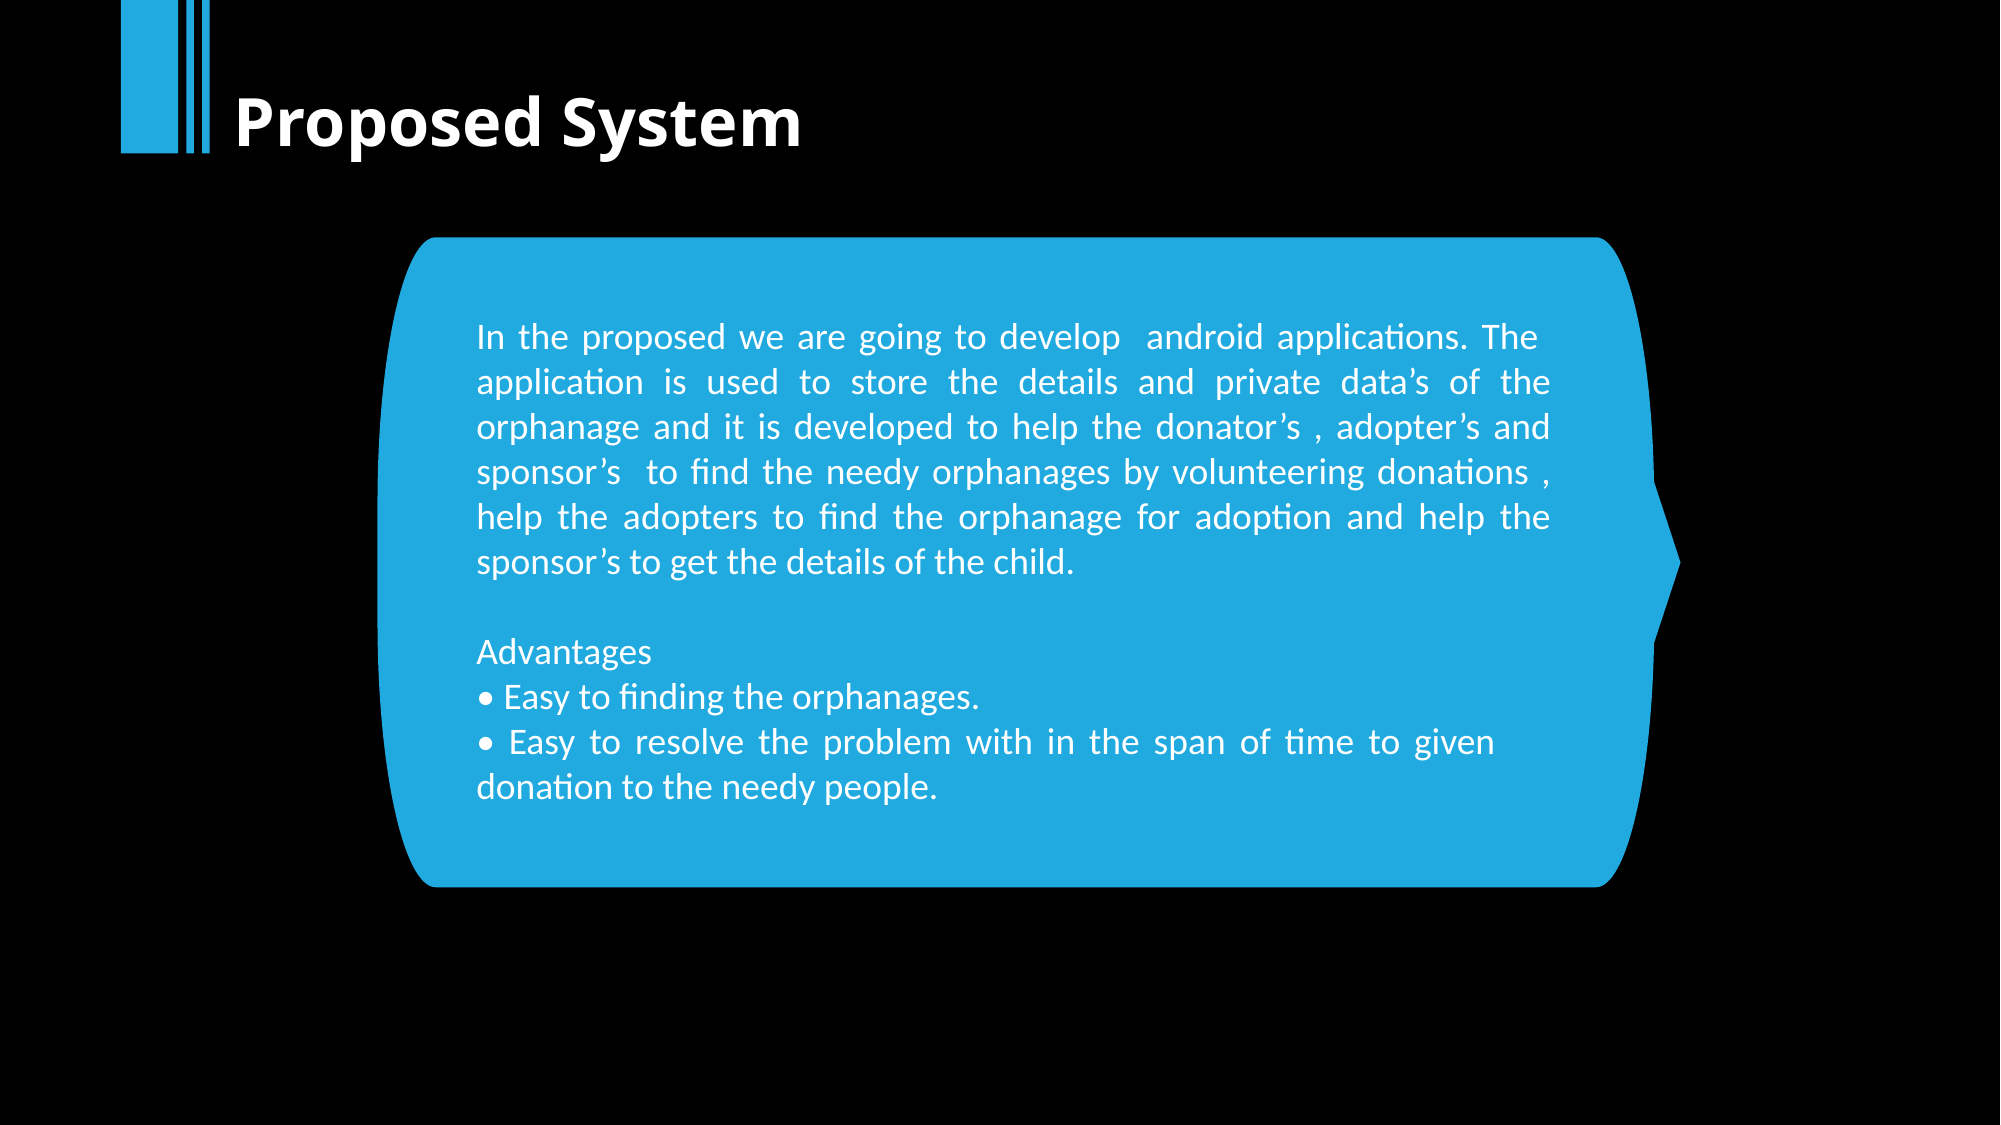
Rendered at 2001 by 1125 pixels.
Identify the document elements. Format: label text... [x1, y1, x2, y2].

text_box [120, 0, 179, 154]
text_box [201, 0, 211, 154]
text_box Proposed System [233, 63, 830, 160]
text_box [377, 237, 1681, 888]
text_box [185, 0, 195, 154]
